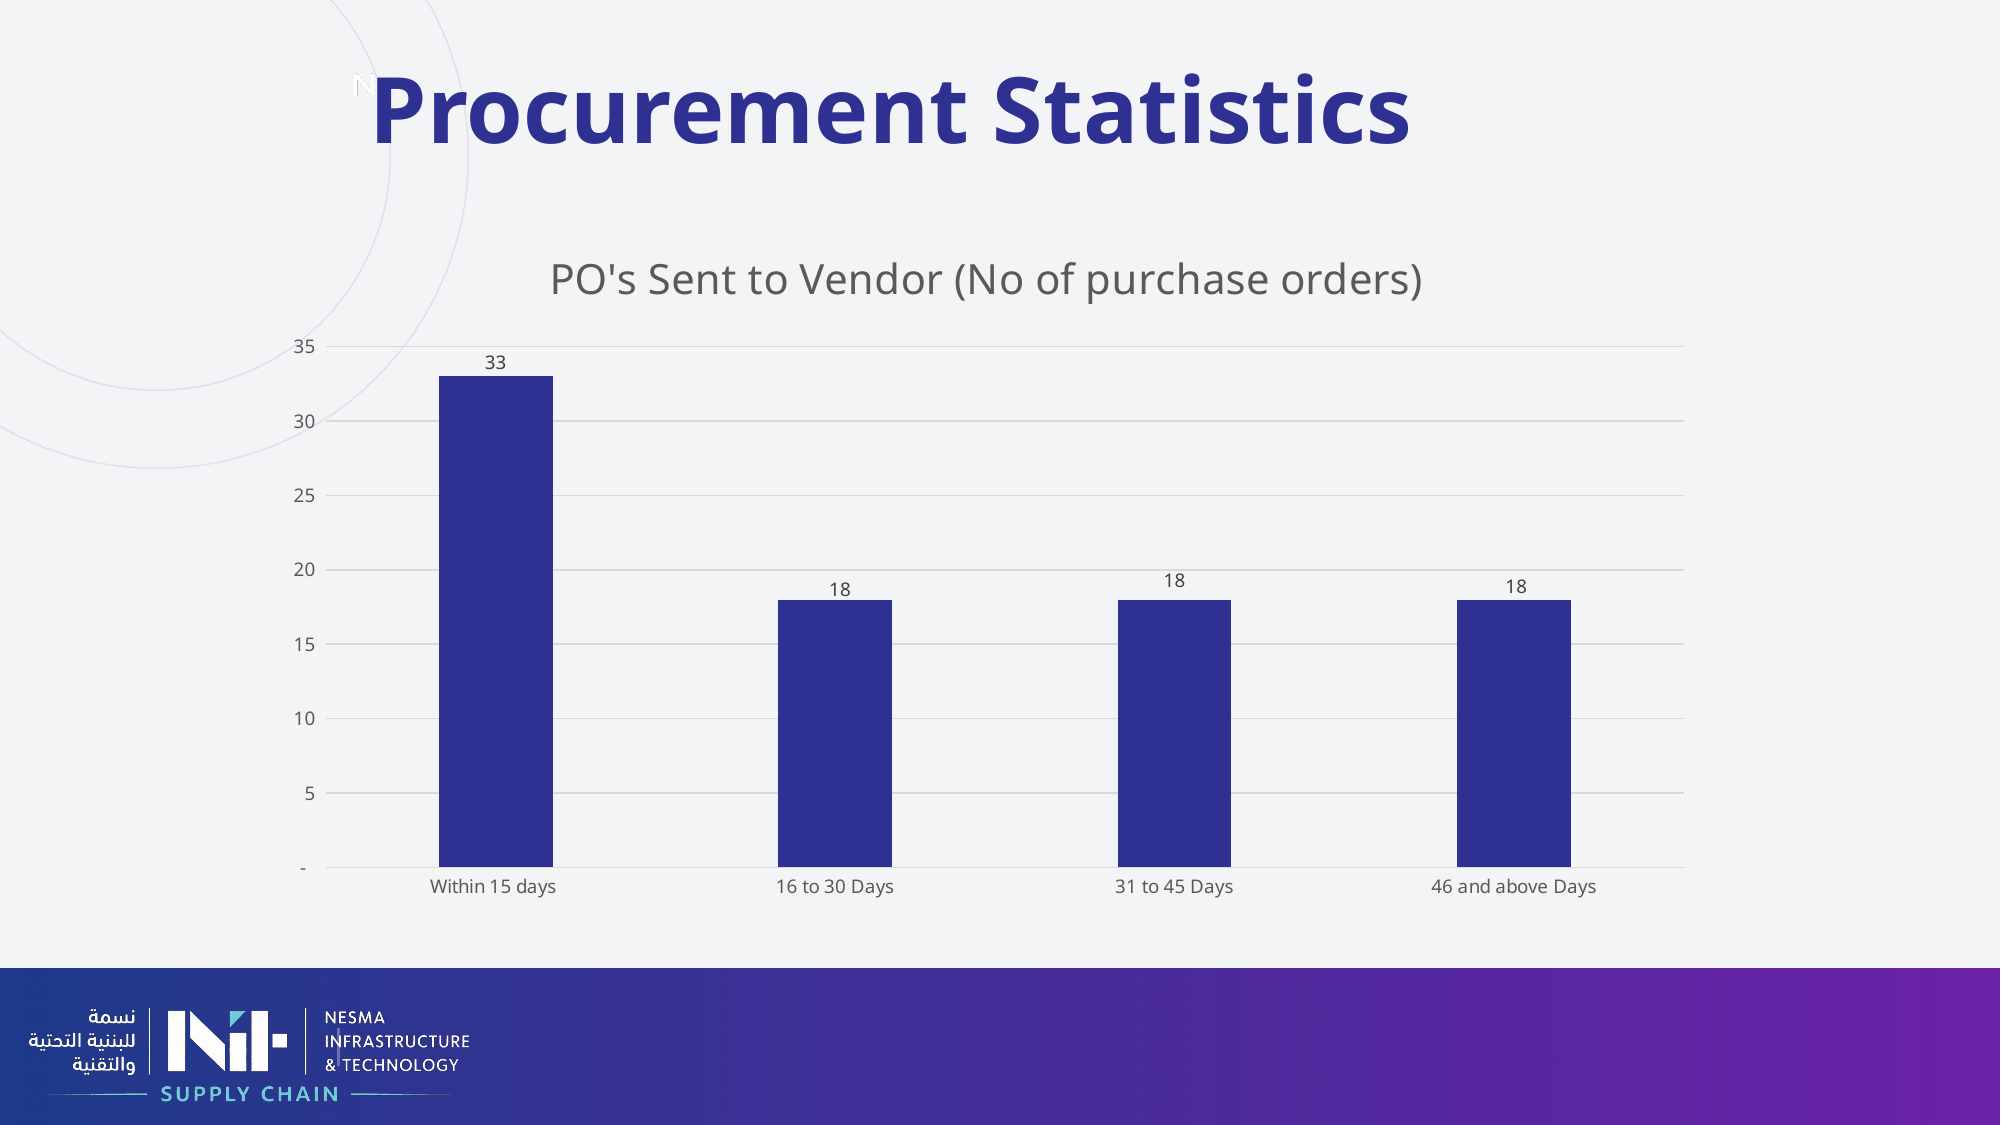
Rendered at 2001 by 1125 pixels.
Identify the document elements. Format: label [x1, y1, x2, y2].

chart [259, 214, 1714, 915]
picture [0, 0, 2000, 1125]
